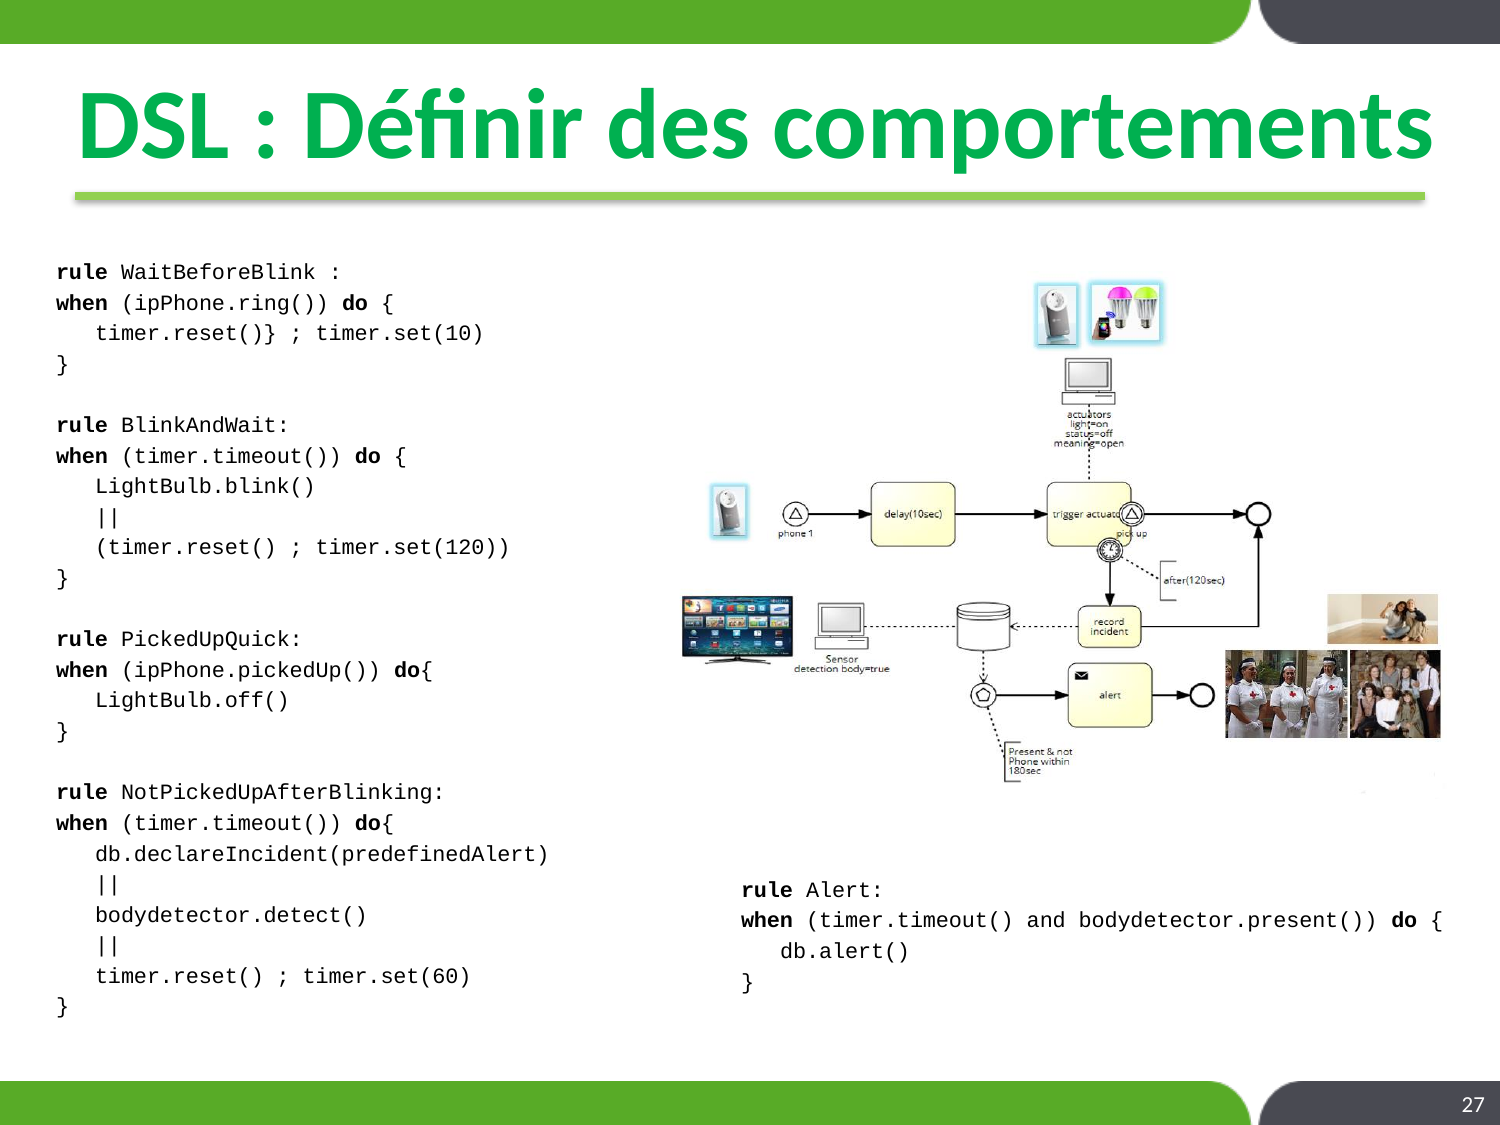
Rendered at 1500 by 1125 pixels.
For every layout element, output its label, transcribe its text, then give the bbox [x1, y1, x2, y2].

slide_number 27 [1267, 1081, 1500, 1125]
text_box rule Alert: when (timer.timeout() and bodydetector.present()) do { db.alert() } [726, 868, 1473, 1012]
picture [655, 271, 1448, 799]
title DSL : Définir des comportements [41, 50, 1473, 181]
list rule WaitBeforeBlink : when (ipPhone.ring()) do { timer.reset()} ; timer.set(10) } rule BlinkAndWait: when (timer.timeout()) do { LightBulb.blink() || (timer.reset() ; timer.set(120)) } rule PickedUpQuick: when (ipPhone.pickedUp()) do{ LightBulb.off() } rule NotPickedUpAfterBlinking: when (timer.timeout()) do{ db.declareIncident(predefinedAlert) || bodydetector.detect() || timer.reset() ; timer.set(60) } [41, 219, 656, 1058]
